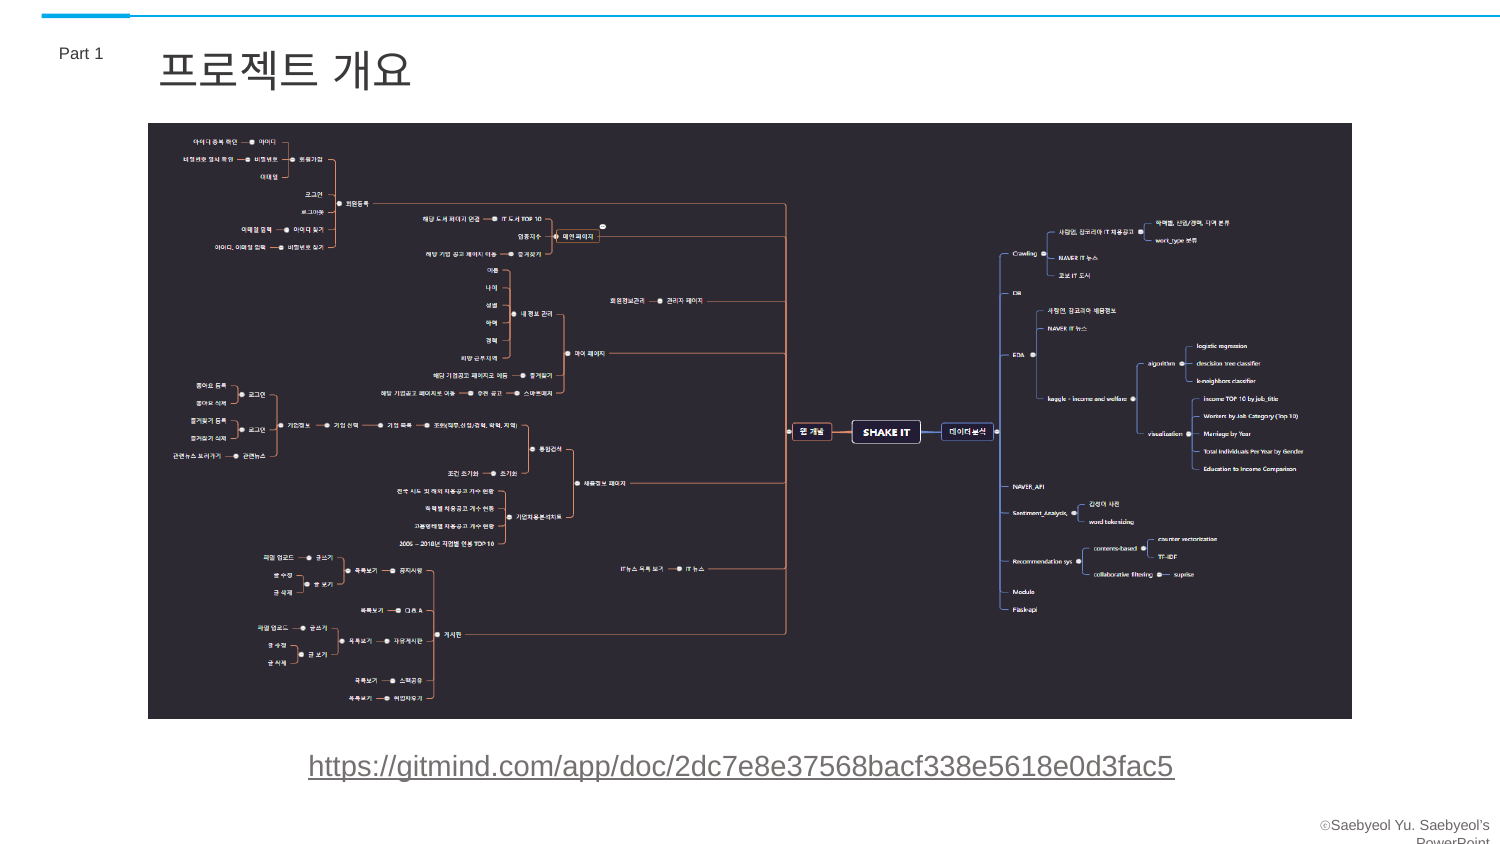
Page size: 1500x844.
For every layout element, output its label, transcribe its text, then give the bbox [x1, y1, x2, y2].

text_box Part 1 [47, 37, 124, 69]
text_box 프로젝트 개요 [147, 37, 552, 102]
text_box [41, 13, 131, 19]
text_box https://gitmind.com/app/doc/2dc7e8e37568bacf338e5618e0d3fac5 [293, 732, 1225, 833]
picture [148, 123, 1352, 719]
